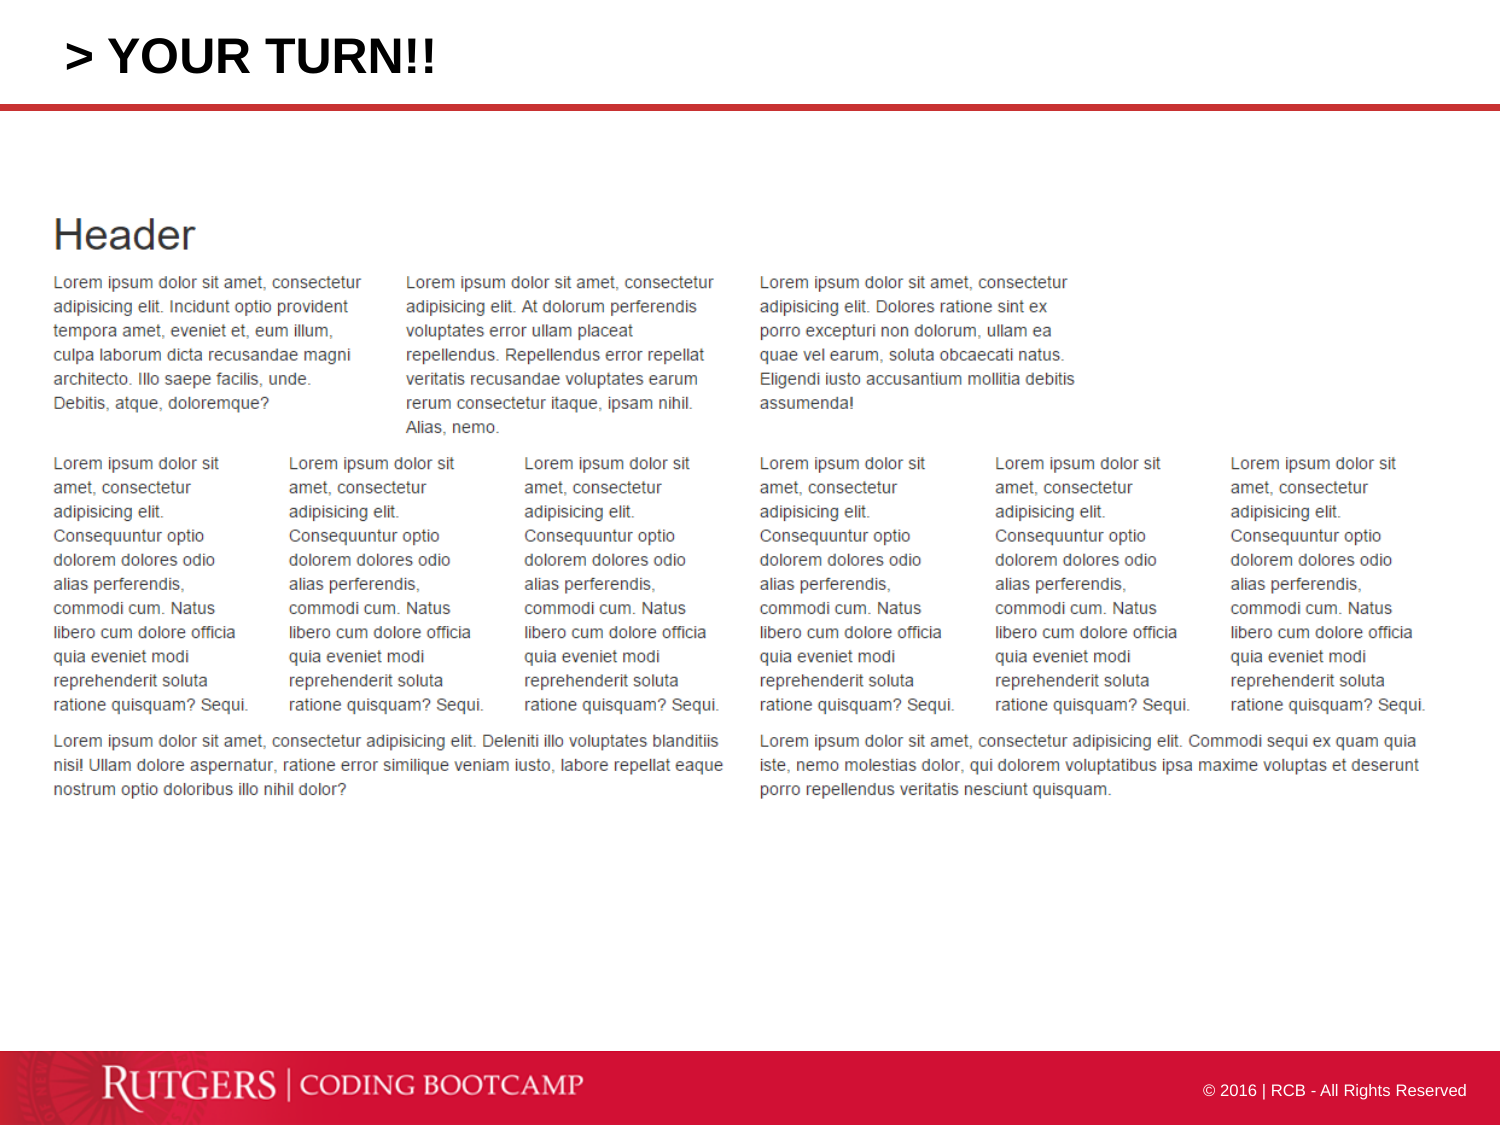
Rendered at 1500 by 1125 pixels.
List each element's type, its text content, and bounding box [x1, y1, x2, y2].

text_box [0, 0, 1500, 104]
picture [32, 198, 1483, 842]
text_box © 2016 | RCB - All Rights Reserved [1024, 1072, 1483, 1108]
text_box > YOUR TURN!! [49, 16, 888, 91]
text_box [648, 1049, 1500, 1125]
picture [0, 1051, 651, 1125]
